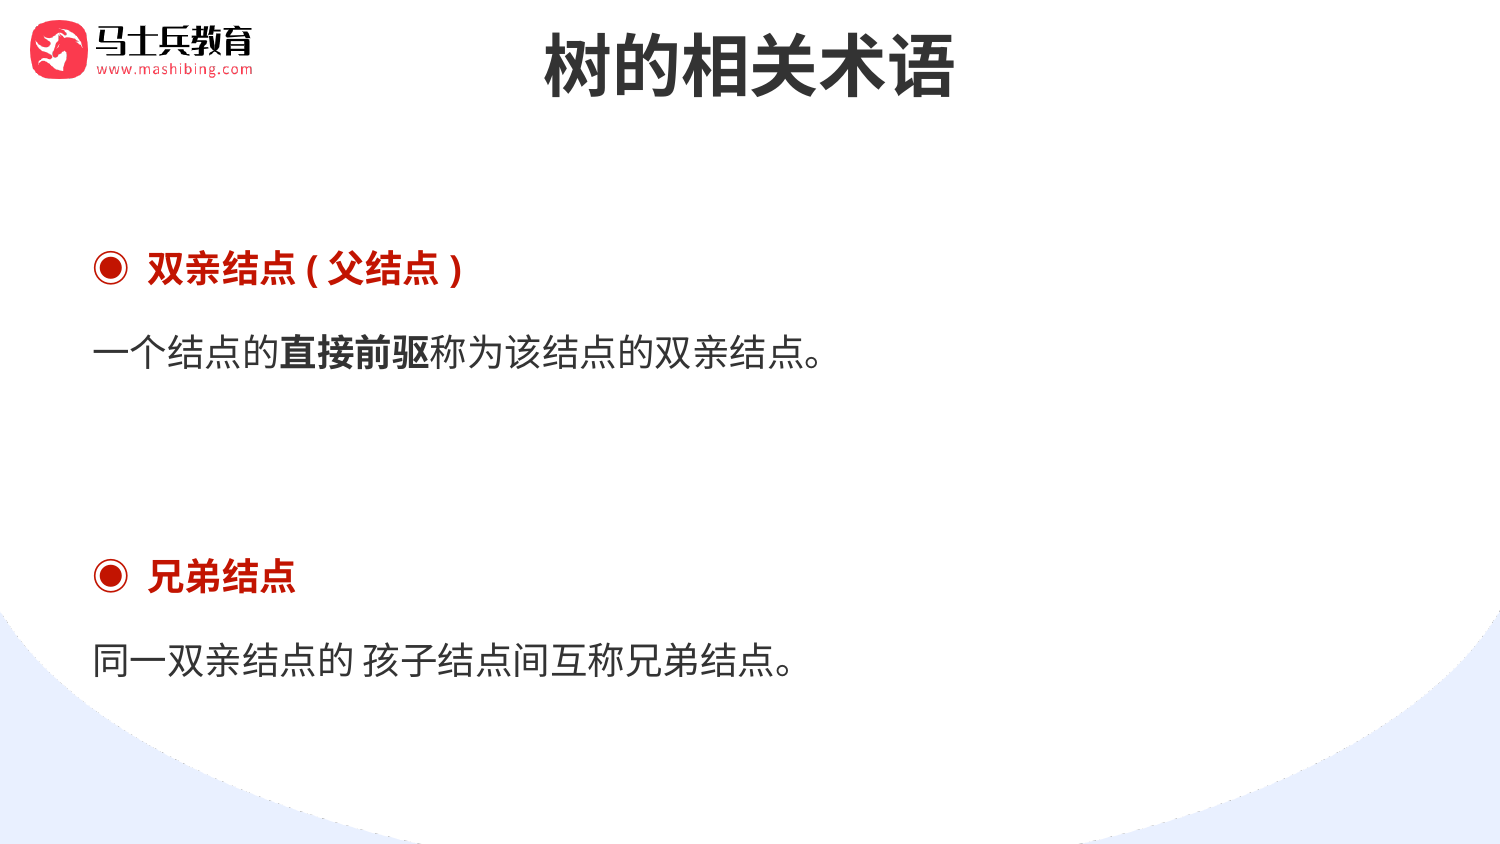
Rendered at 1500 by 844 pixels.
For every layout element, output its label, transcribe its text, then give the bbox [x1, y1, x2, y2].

text_box 树的相关术语 [403, 0, 1097, 121]
picture [0, 610, 1500, 844]
picture [30, 20, 252, 79]
text_box ◉ 双亲结点(父结点) 一个结点的直接前驱称为该结点的双亲结点。 ◉ 兄弟结点 同一双亲结点的 孩子结点间互称兄弟结点。 [77, 121, 1340, 610]
